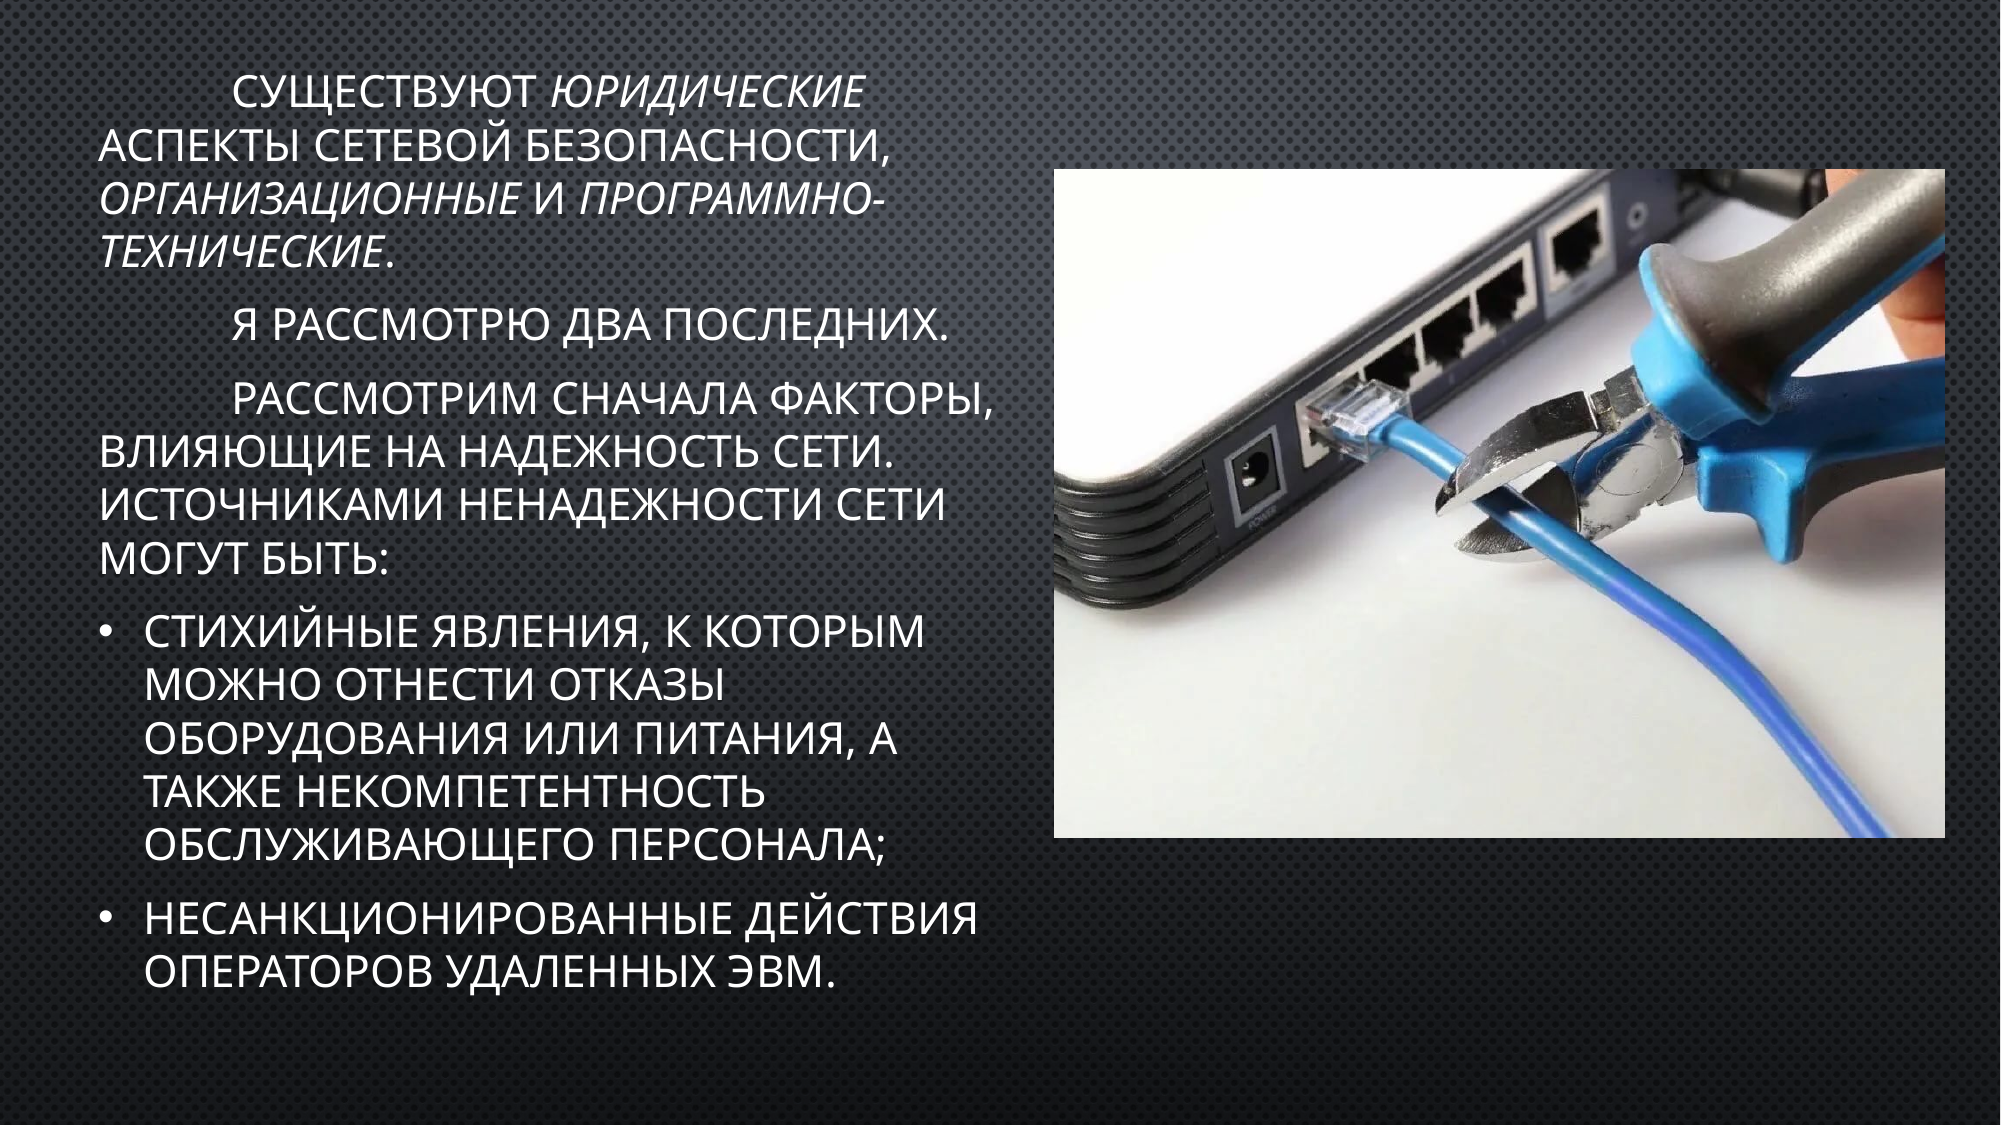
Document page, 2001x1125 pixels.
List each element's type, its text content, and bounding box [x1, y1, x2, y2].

picture [1054, 169, 1945, 838]
list Существуют юридические аспекты сетевой безопасности, организационные и программно-технические. Я рассмотрю два последних. Рассмотрим сначала факторы, влияющие на надежность сети. Источниками ненадежности сети могут быть: стихийные явления, к которым можно отнести отказы оборудования или питания, а также некомпетентность обслуживающего персонала; несанкционированные действия операторов удаленных ЭВМ. [83, 55, 1026, 1017]
